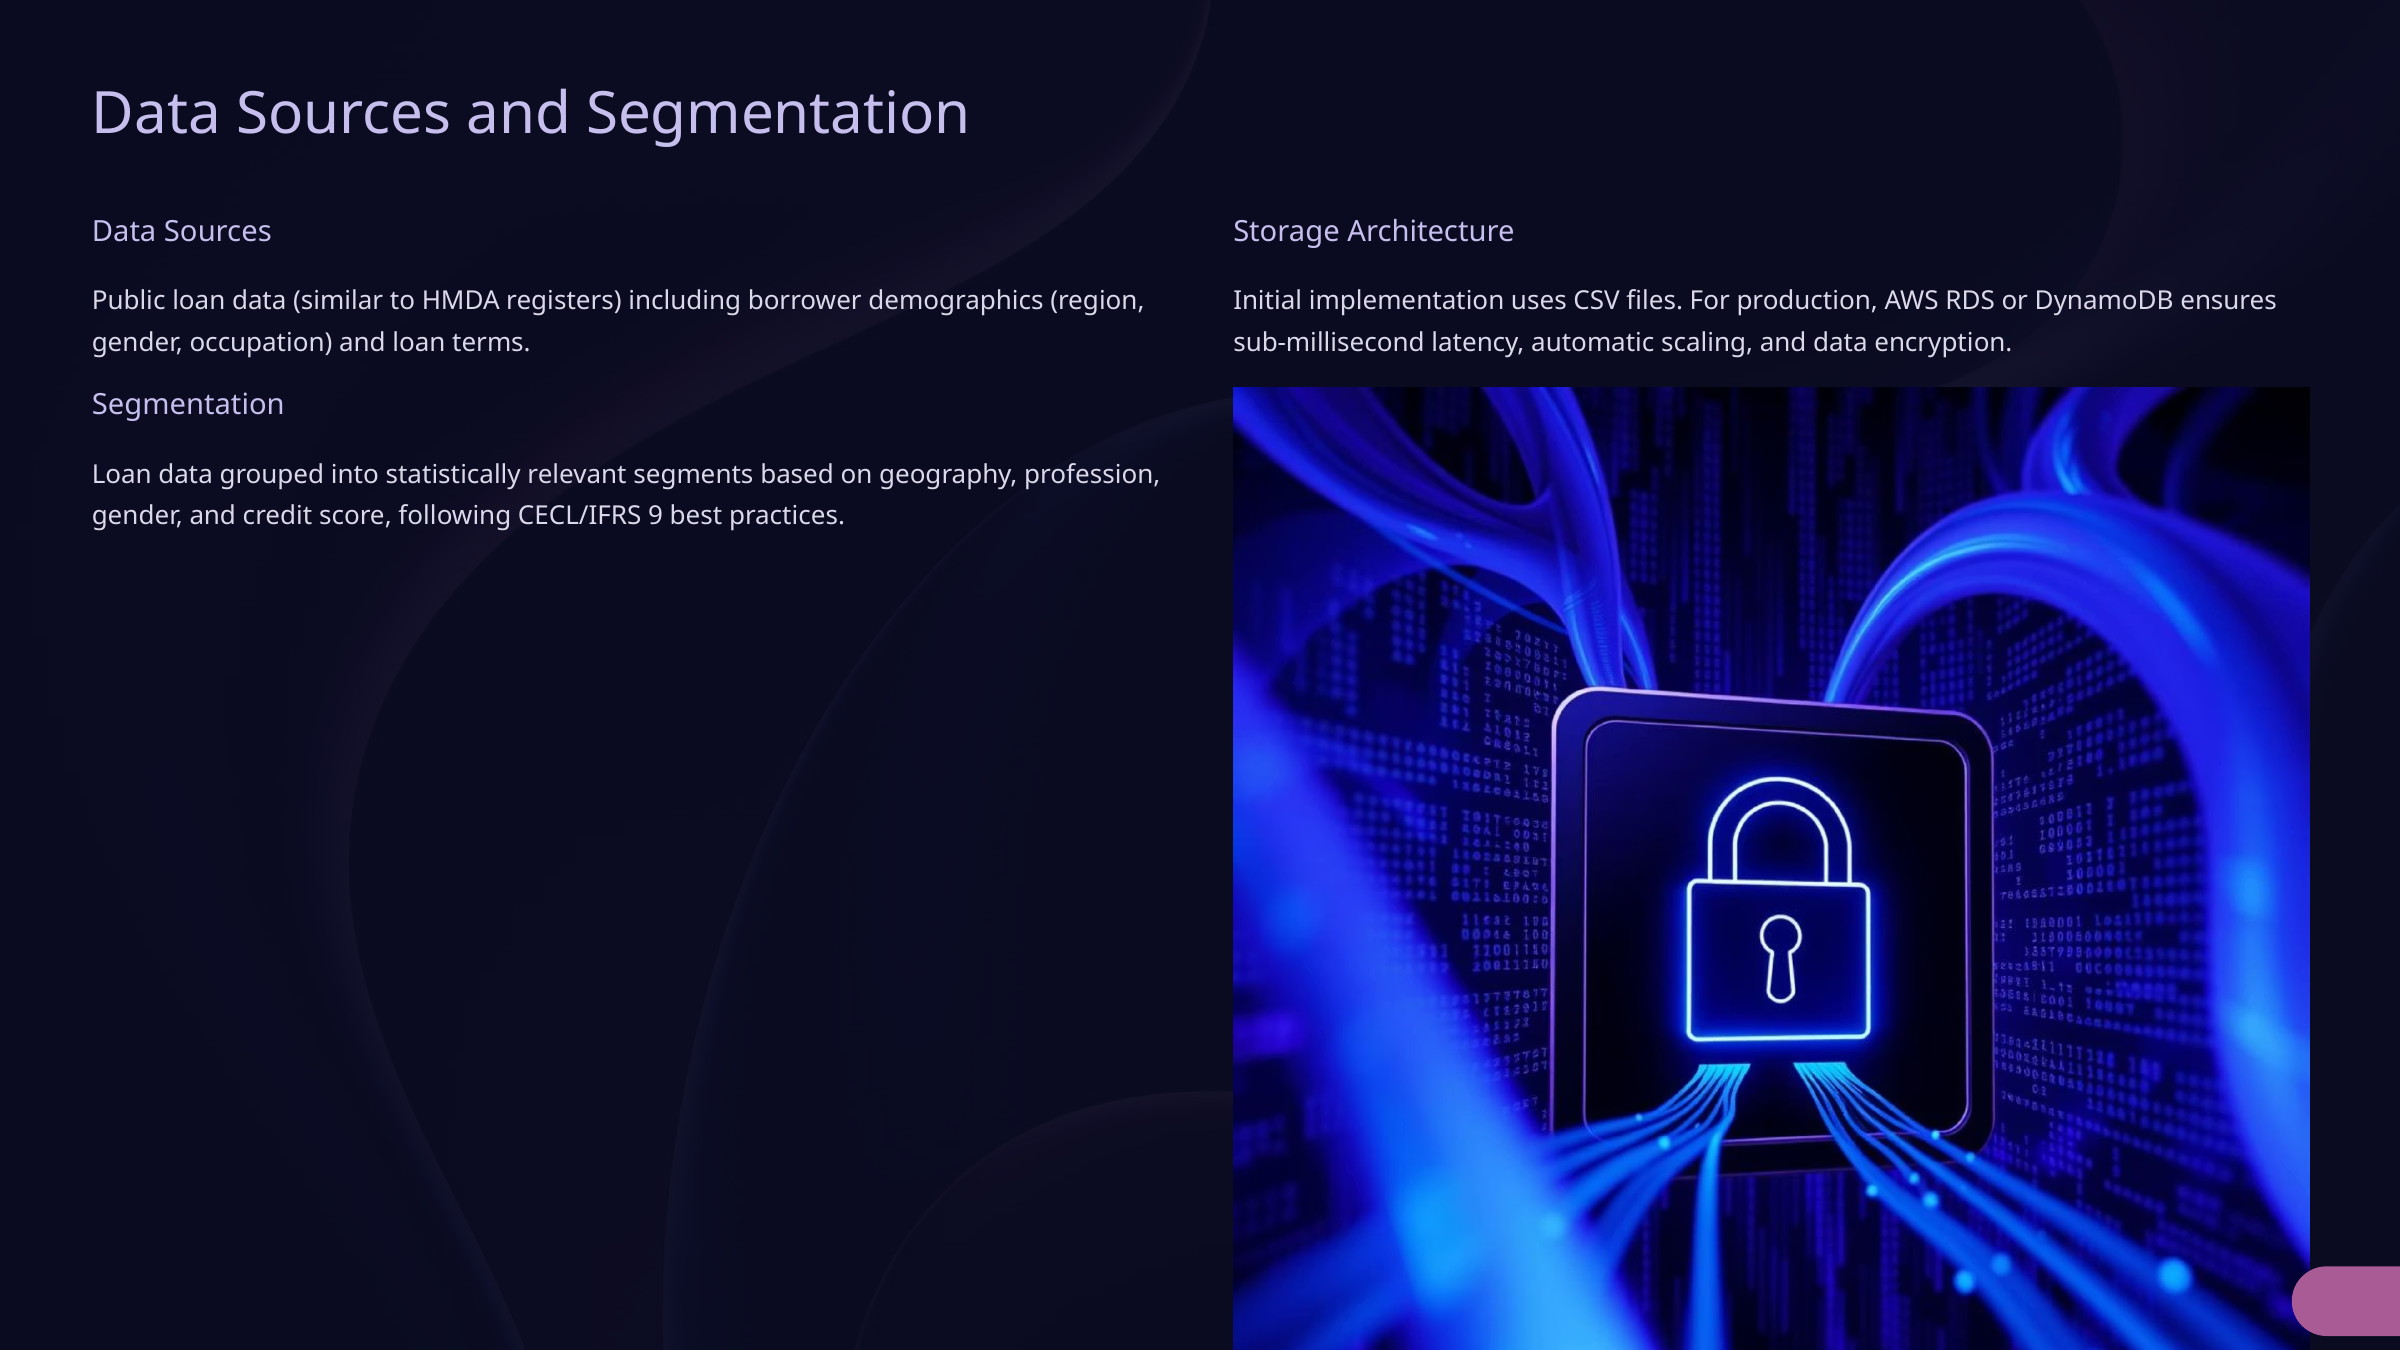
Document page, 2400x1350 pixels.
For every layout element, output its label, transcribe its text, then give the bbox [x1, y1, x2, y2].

text_box [2310, 1266, 2400, 1337]
picture [1233, 387, 2389, 1350]
text_box Segmentation [91, 383, 384, 421]
text_box Data Sources [91, 210, 384, 248]
text_box Initial implementation uses CSV files. For production, AWS RDS or DynamoDB ensures sub-millisecond latency, automatic scaling, and data encryption. [1233, 273, 2310, 358]
text_box Public loan data (similar to HMDA registers) including borrower demographics (region, gender, occupation) and loan terms. [91, 273, 1168, 358]
text_box Storage Architecture [1233, 210, 1533, 248]
text_box Loan data grouped into statistically relevant segments based on geography, profession, gender, and credit score, following CECL/IFRS 9 best practices. [91, 446, 1168, 531]
text_box Data Sources and Segmentation [91, 72, 1011, 146]
